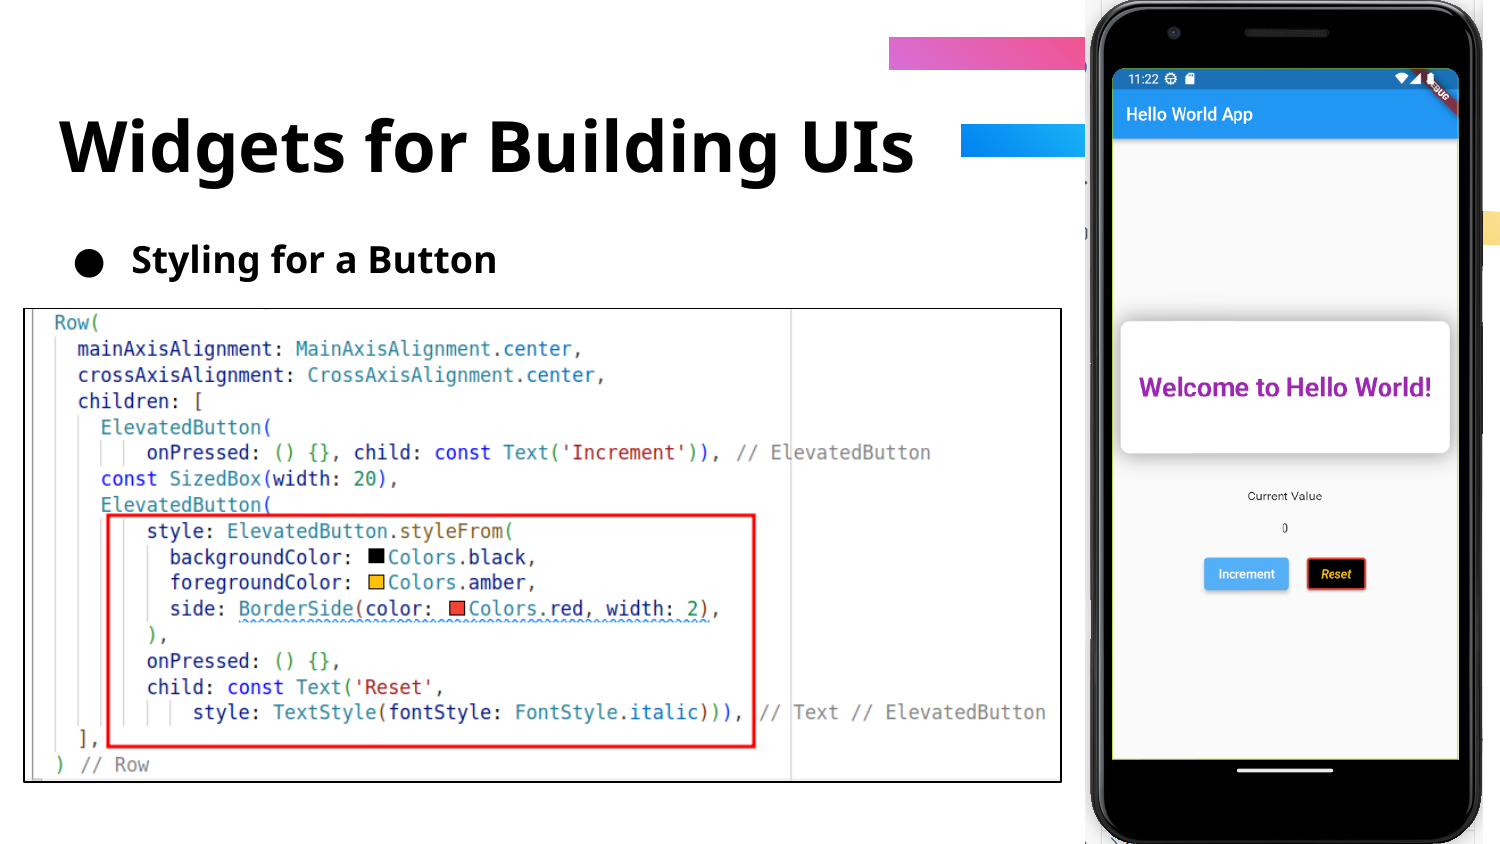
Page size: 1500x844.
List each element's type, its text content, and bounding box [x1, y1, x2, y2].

subtitle Styling for a Button [41, 198, 1079, 284]
title Widgets for Building UIs [17, 37, 959, 251]
picture [24, 308, 1061, 782]
slide_number ‹#› [1487, 779, 1494, 844]
picture [1082, 0, 1483, 844]
